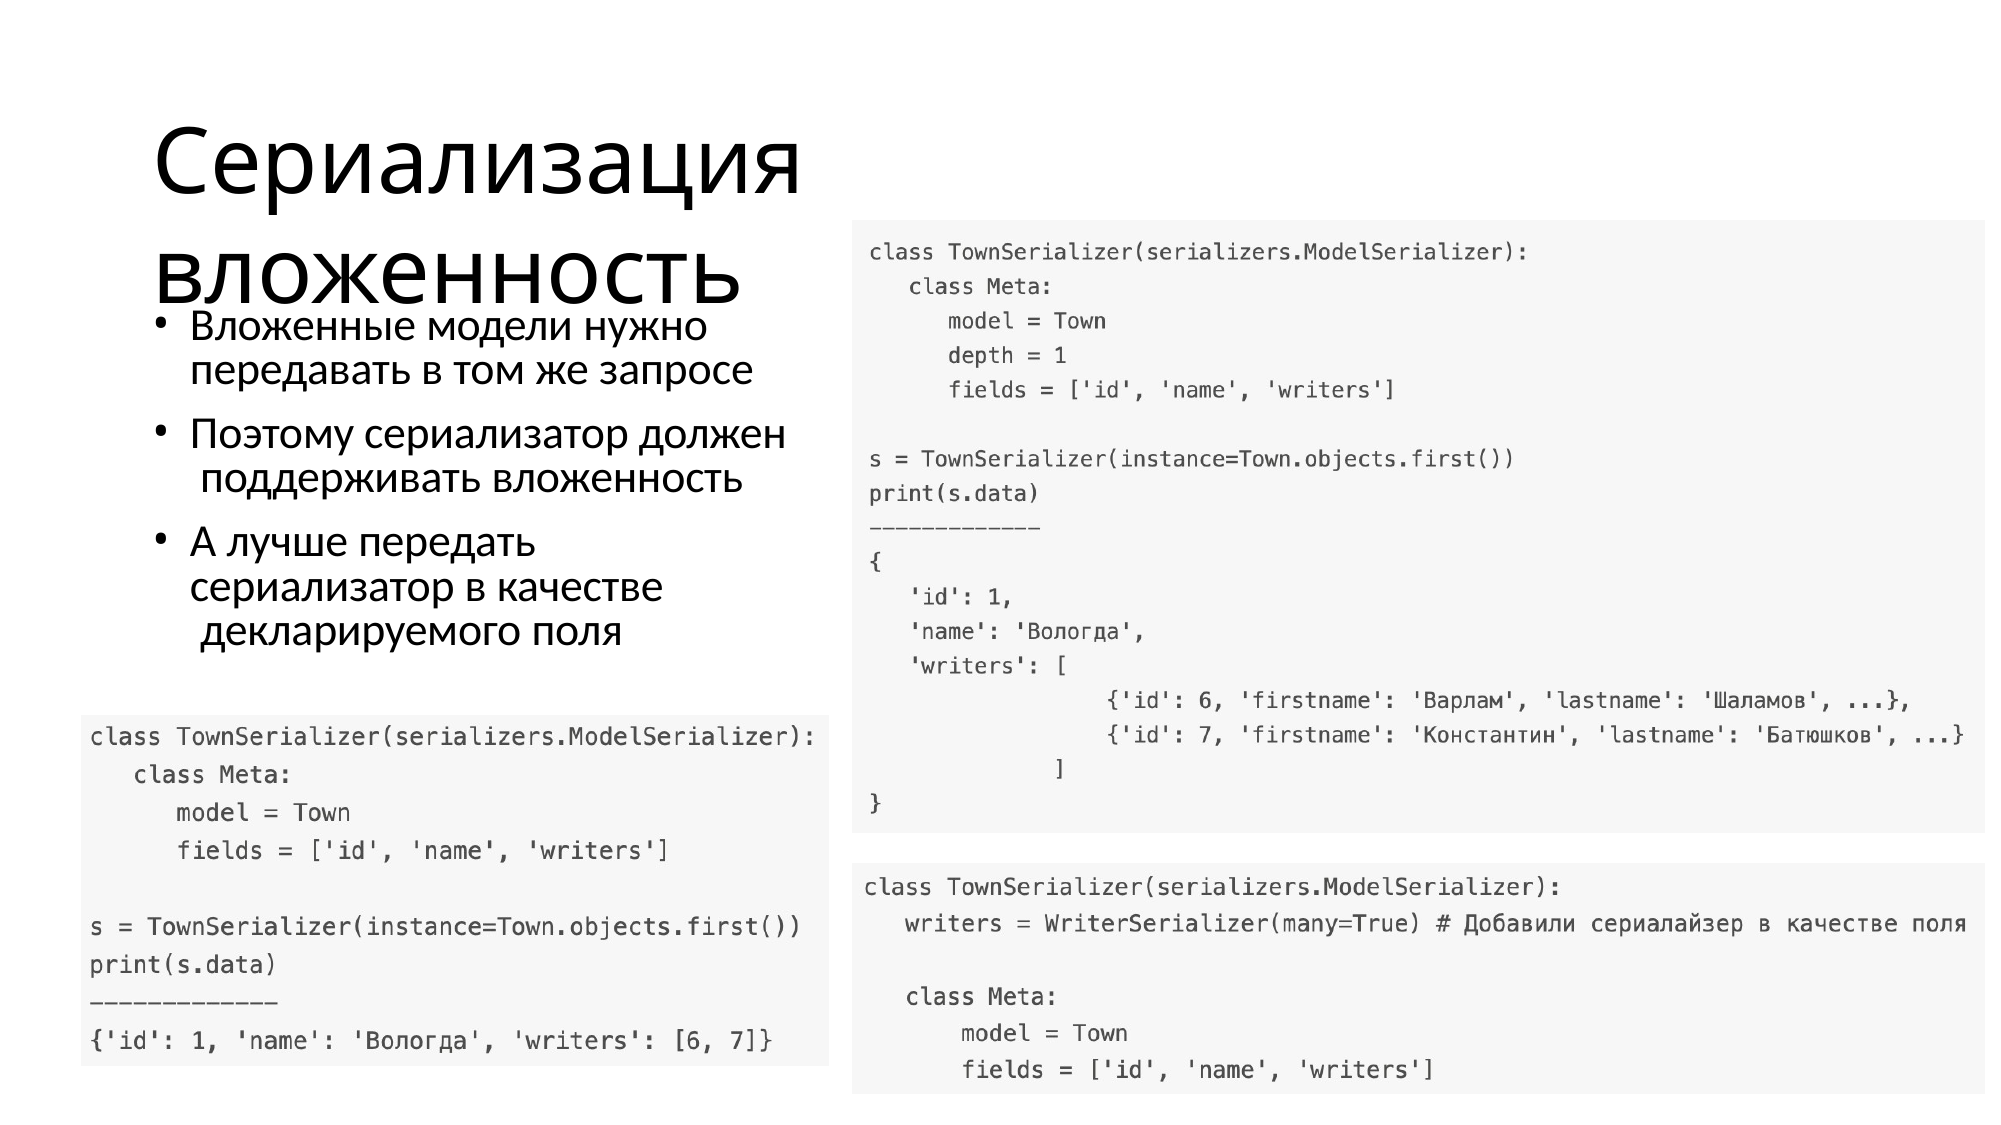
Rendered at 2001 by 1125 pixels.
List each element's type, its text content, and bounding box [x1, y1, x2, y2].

title Сериализация вложенность [150, 100, 1230, 323]
text_box Вложенные модели нужно передавать в том же запросе Поэтому сериализатор должен поддерживать вложенность А лучше передать сериализатор в качестве декларируемого поля [150, 292, 797, 655]
picture [81, 714, 829, 1066]
picture [852, 863, 1985, 1094]
picture [852, 220, 1985, 833]
